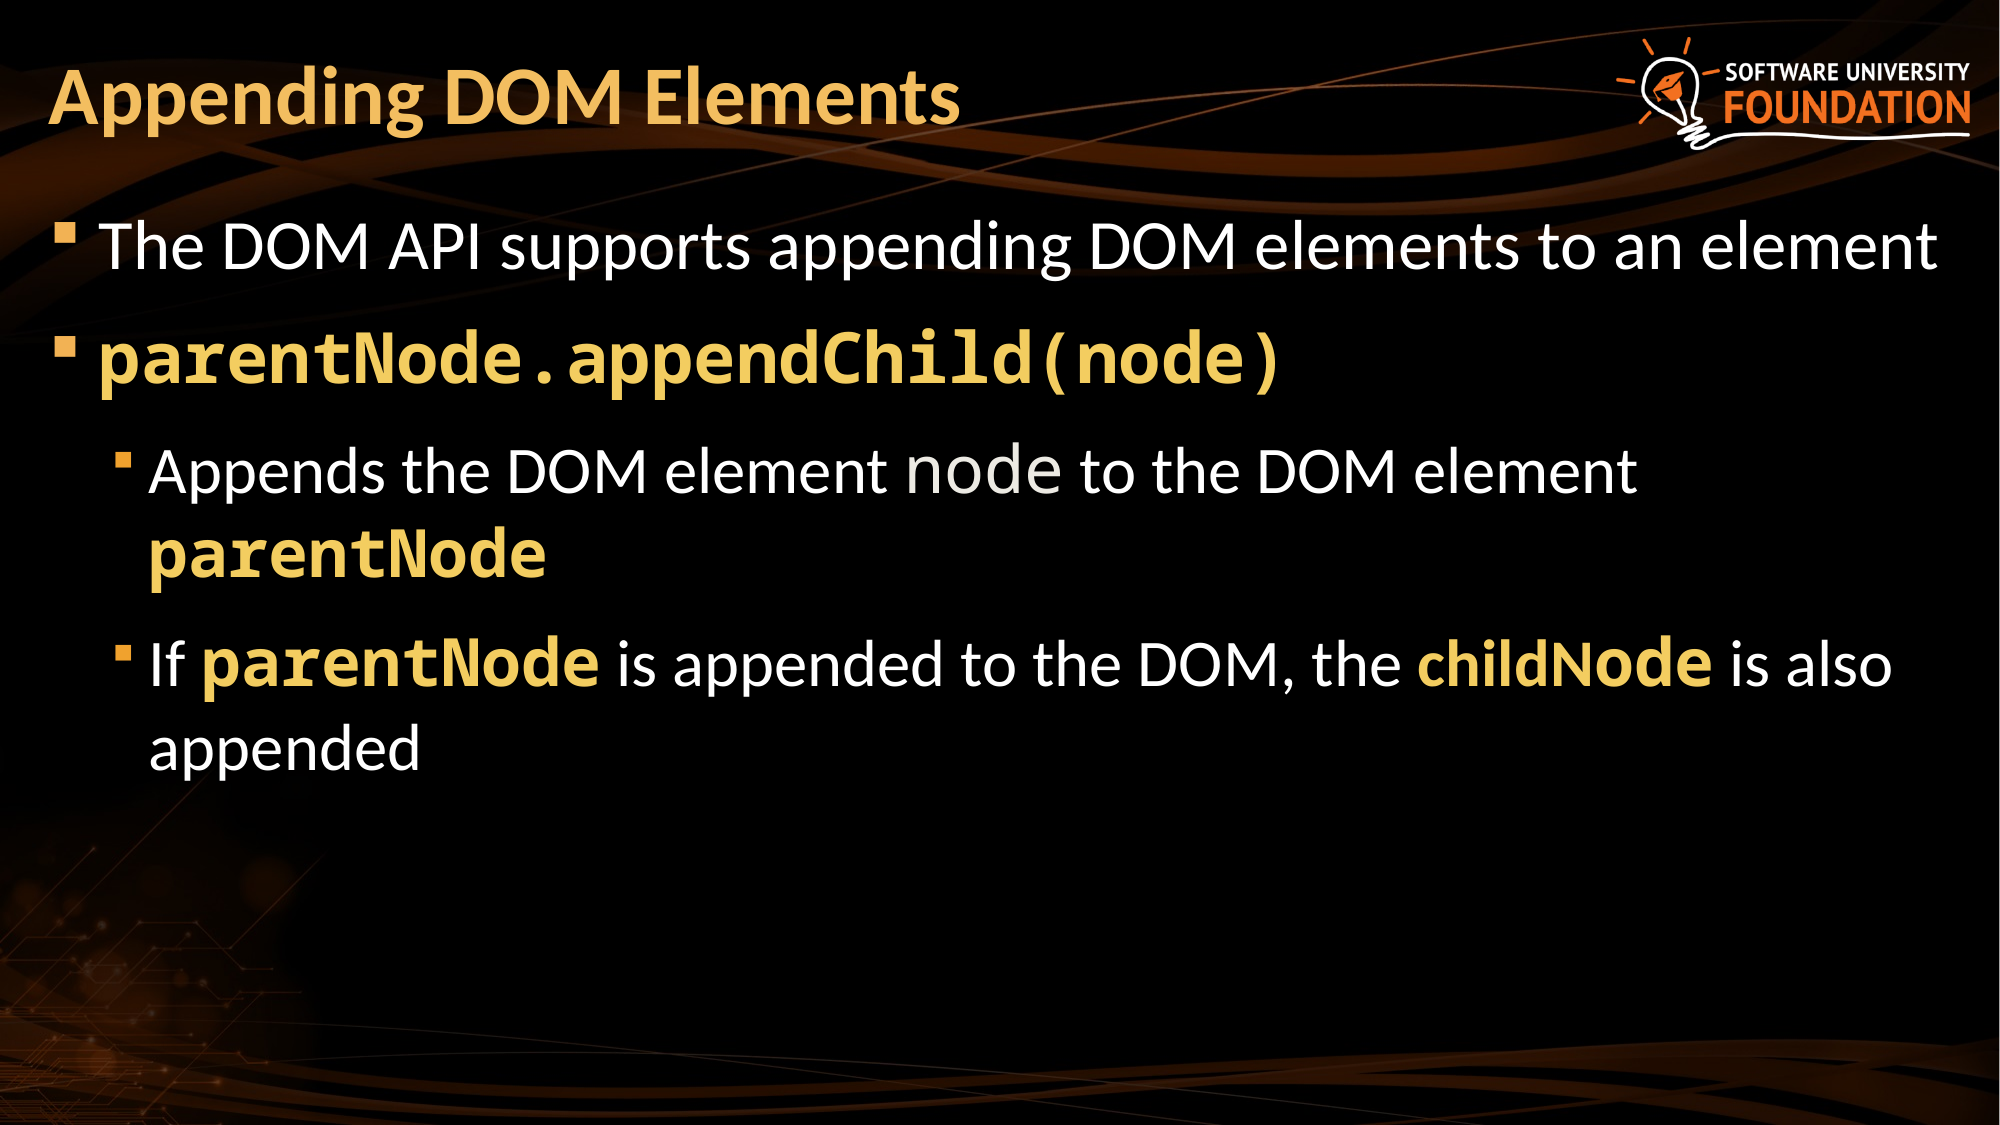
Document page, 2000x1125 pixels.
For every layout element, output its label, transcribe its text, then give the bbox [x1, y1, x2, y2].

picture [0, 0, 2000, 1125]
title Appending DOM Elements [30, 6, 1602, 189]
list The DOM API supports appending DOM elements to an element parentNode.appendChild(node) Appends the DOM element node to the DOM element parentNode If parentNode is appended to the DOM, the childNode is also appended [31, 188, 1968, 1103]
